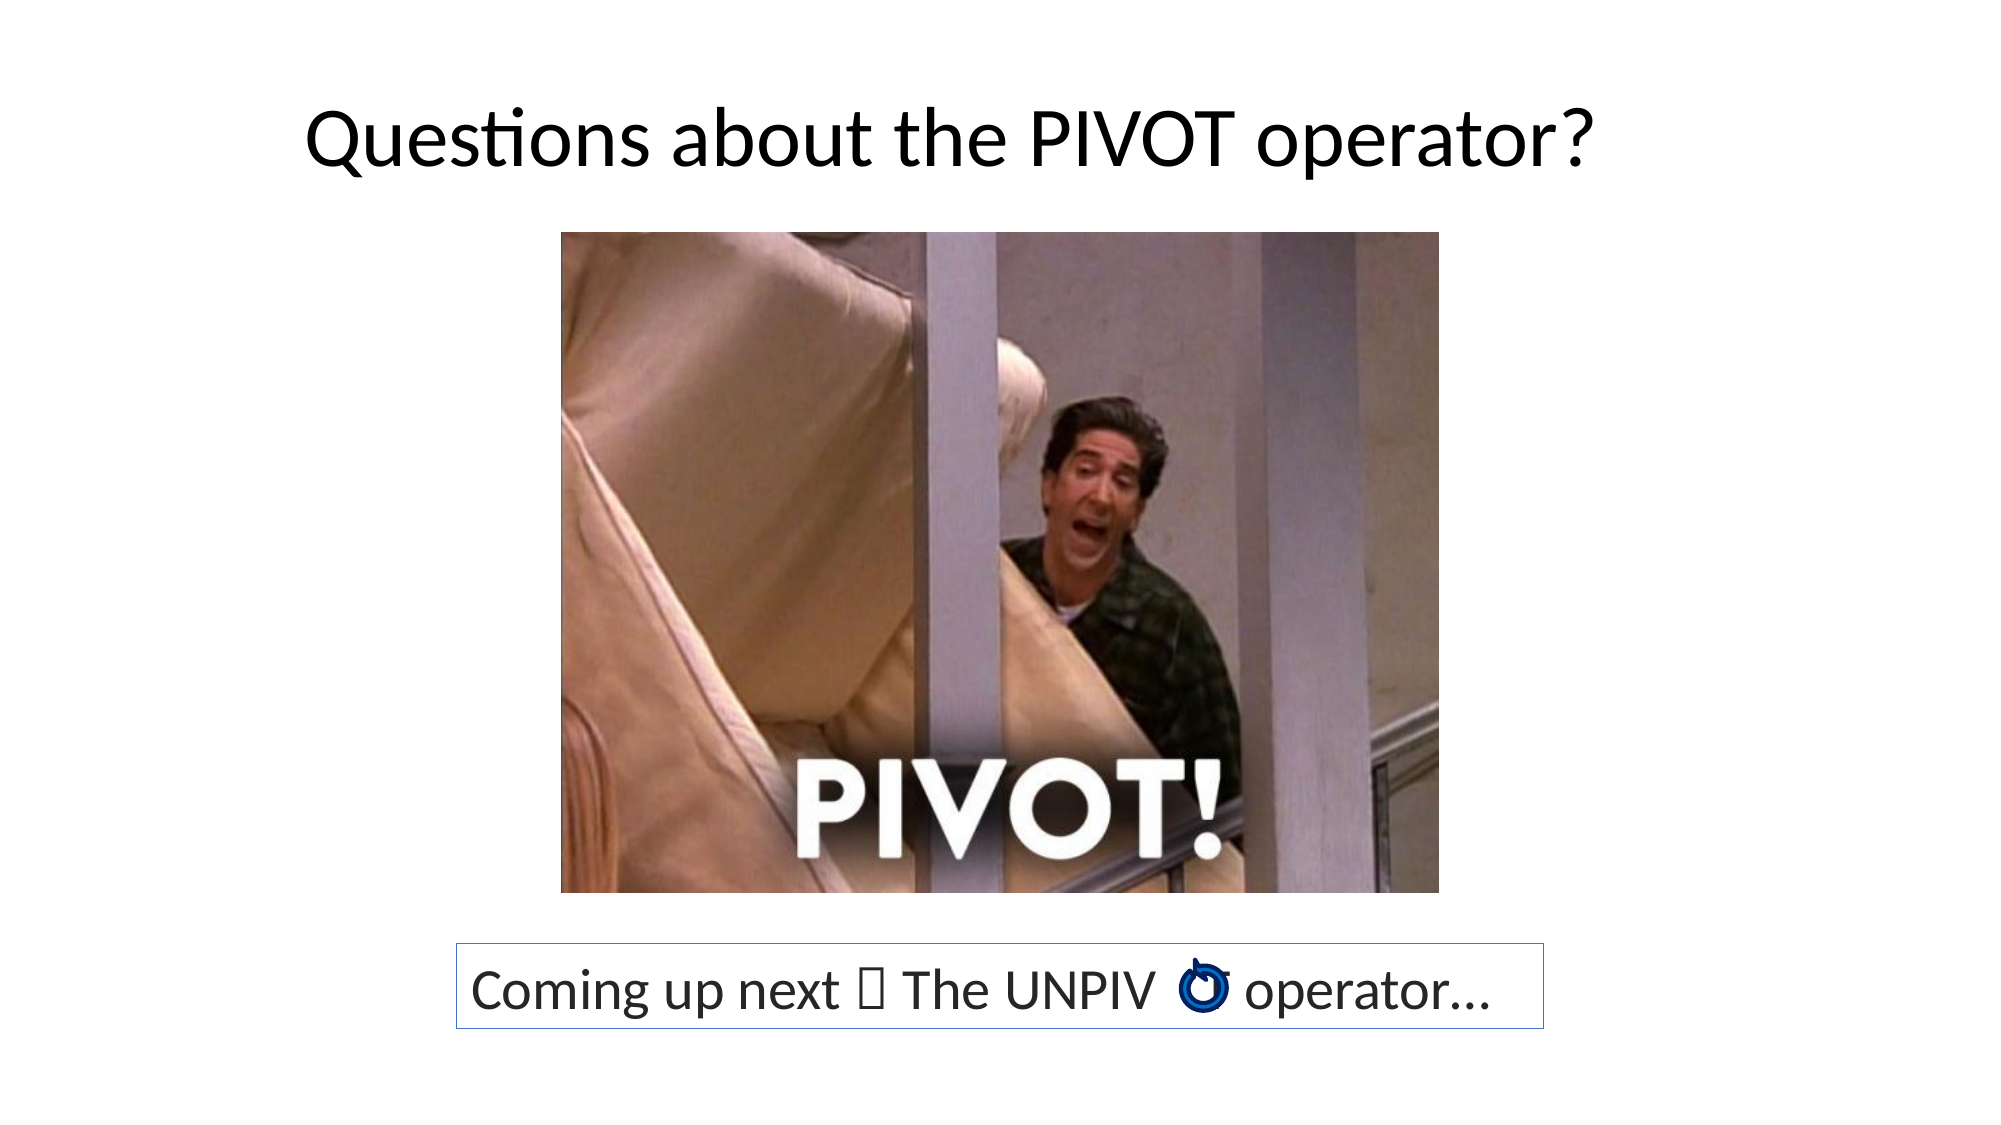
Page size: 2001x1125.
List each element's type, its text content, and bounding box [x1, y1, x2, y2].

title Questions about the PIVOT operator? [289, 44, 1640, 233]
text_box [1180, 959, 1227, 1011]
picture [561, 232, 1439, 893]
text_box Coming up next  The UNPIV T operator… [456, 943, 1544, 1029]
